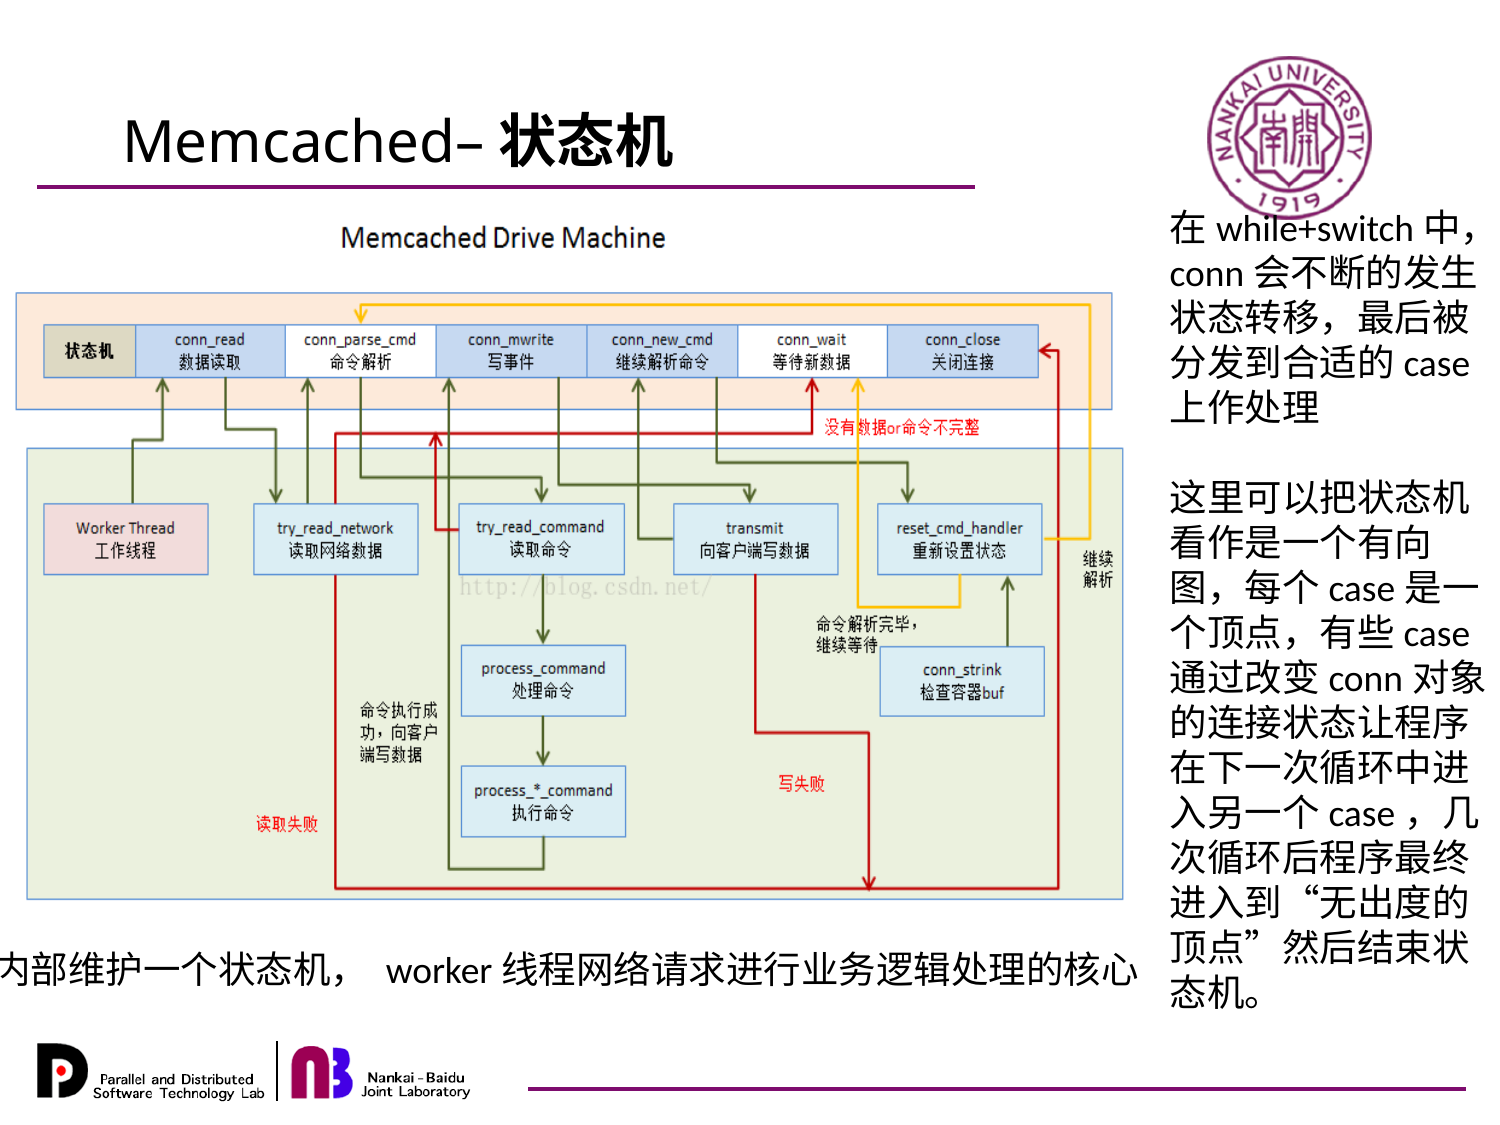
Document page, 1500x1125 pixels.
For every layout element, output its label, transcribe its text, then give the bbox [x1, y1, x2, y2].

text_box Memcached–状态机 [107, 96, 1092, 205]
text_box 内部维护一个状态机， worker线程网络请求进行业务逻辑处理的核心 [0, 938, 1154, 999]
text_box 在while+switch中， conn会不断的发生状态转移，最后被分发到合适的case上作处理 这里可以把状态机看作是一个有向图，每个case是一个顶点，有些case通过改变conn对象的连接状态让程序在下一次循环中进入另一个case，几次循环后程序最终进入到“无出度的顶点”然后结束状态机。 [1154, 196, 1500, 1022]
picture [0, 999, 1500, 1125]
picture [0, 0, 1500, 939]
